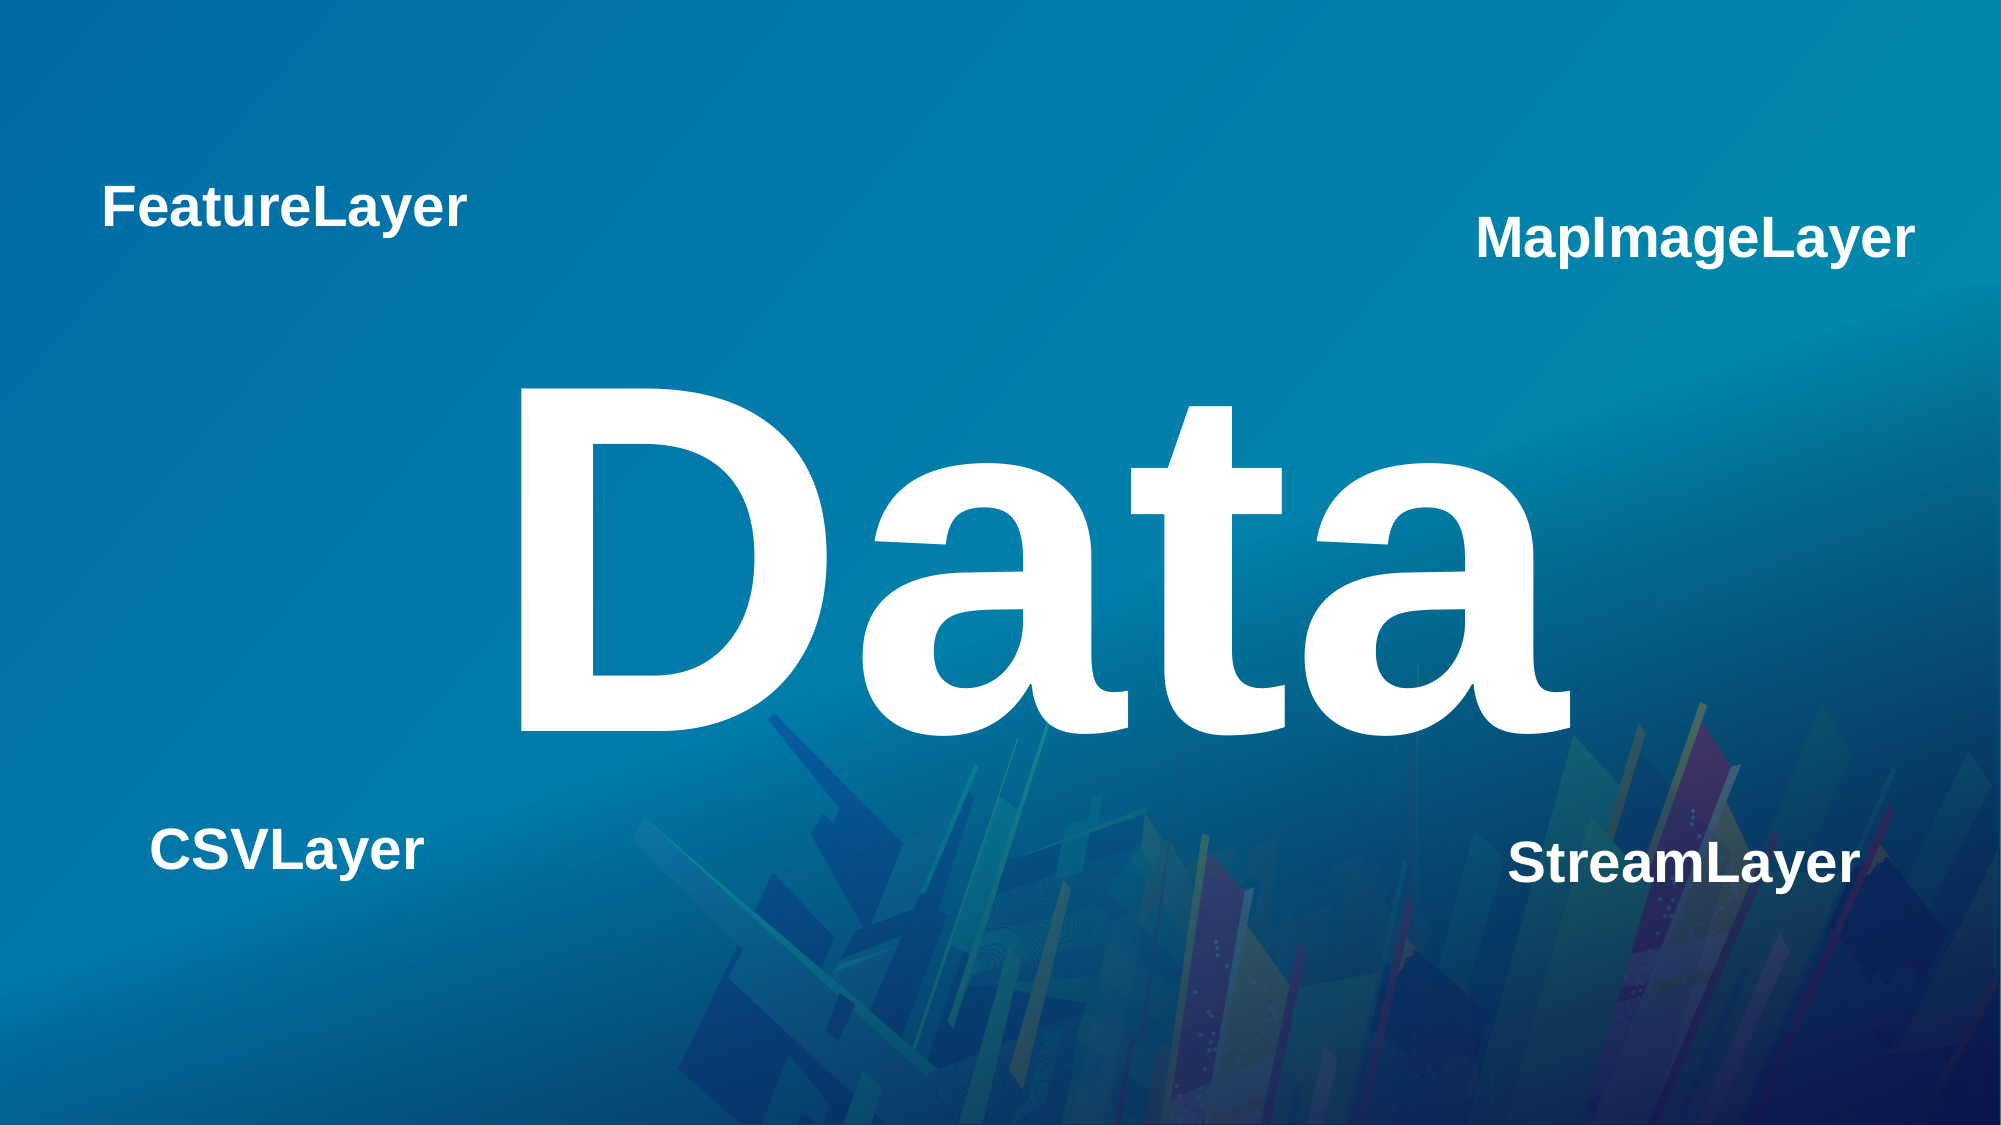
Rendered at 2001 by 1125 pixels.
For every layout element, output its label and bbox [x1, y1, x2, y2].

text_box [0, 0, 2000, 1125]
